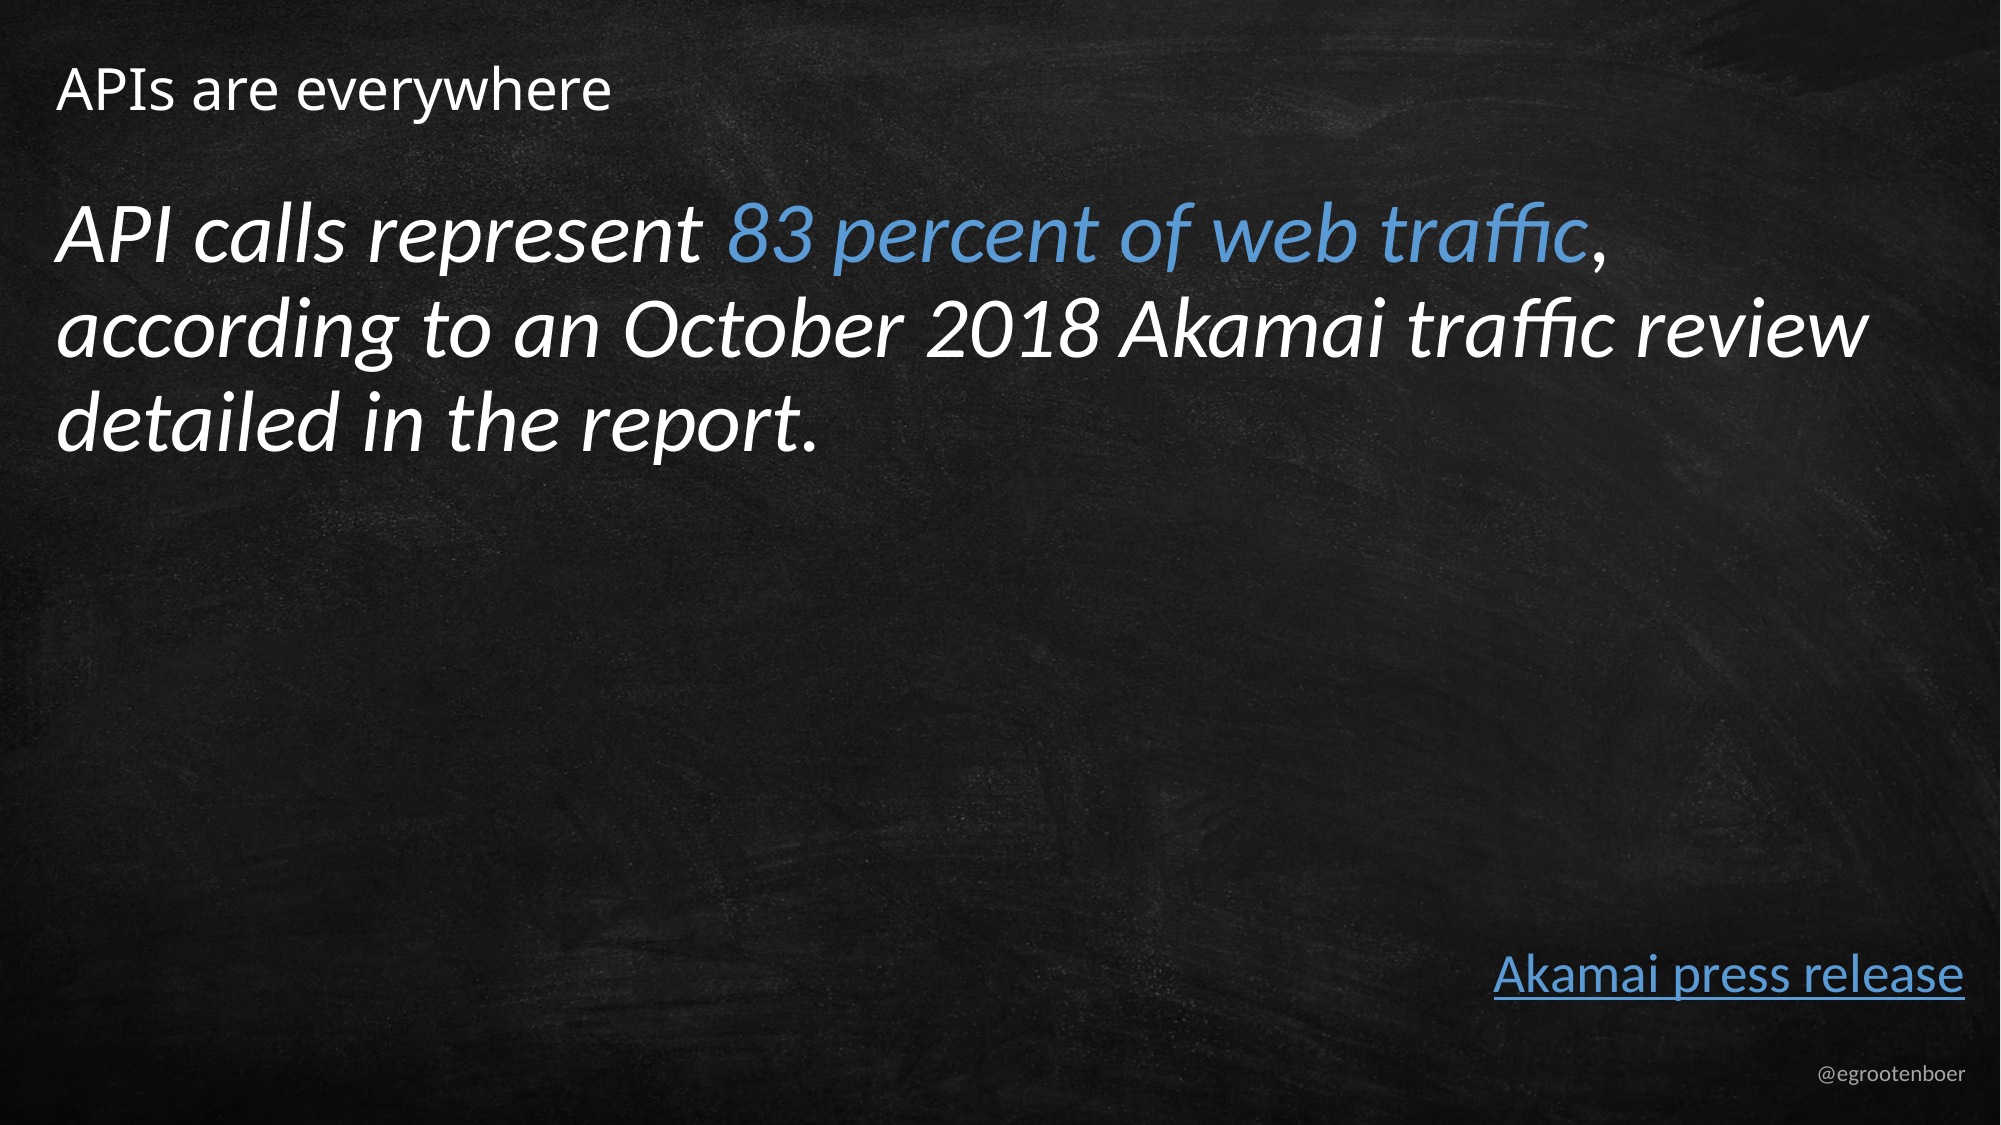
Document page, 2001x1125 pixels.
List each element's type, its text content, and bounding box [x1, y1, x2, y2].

picture [0, 0, 2001, 1125]
list API calls represent 83 percent of web traffic, according to an October 2018 Akamai traffic review detailed in the report. Akamai press release [41, 180, 1981, 1014]
title APIs are everywhere [41, 12, 1981, 172]
